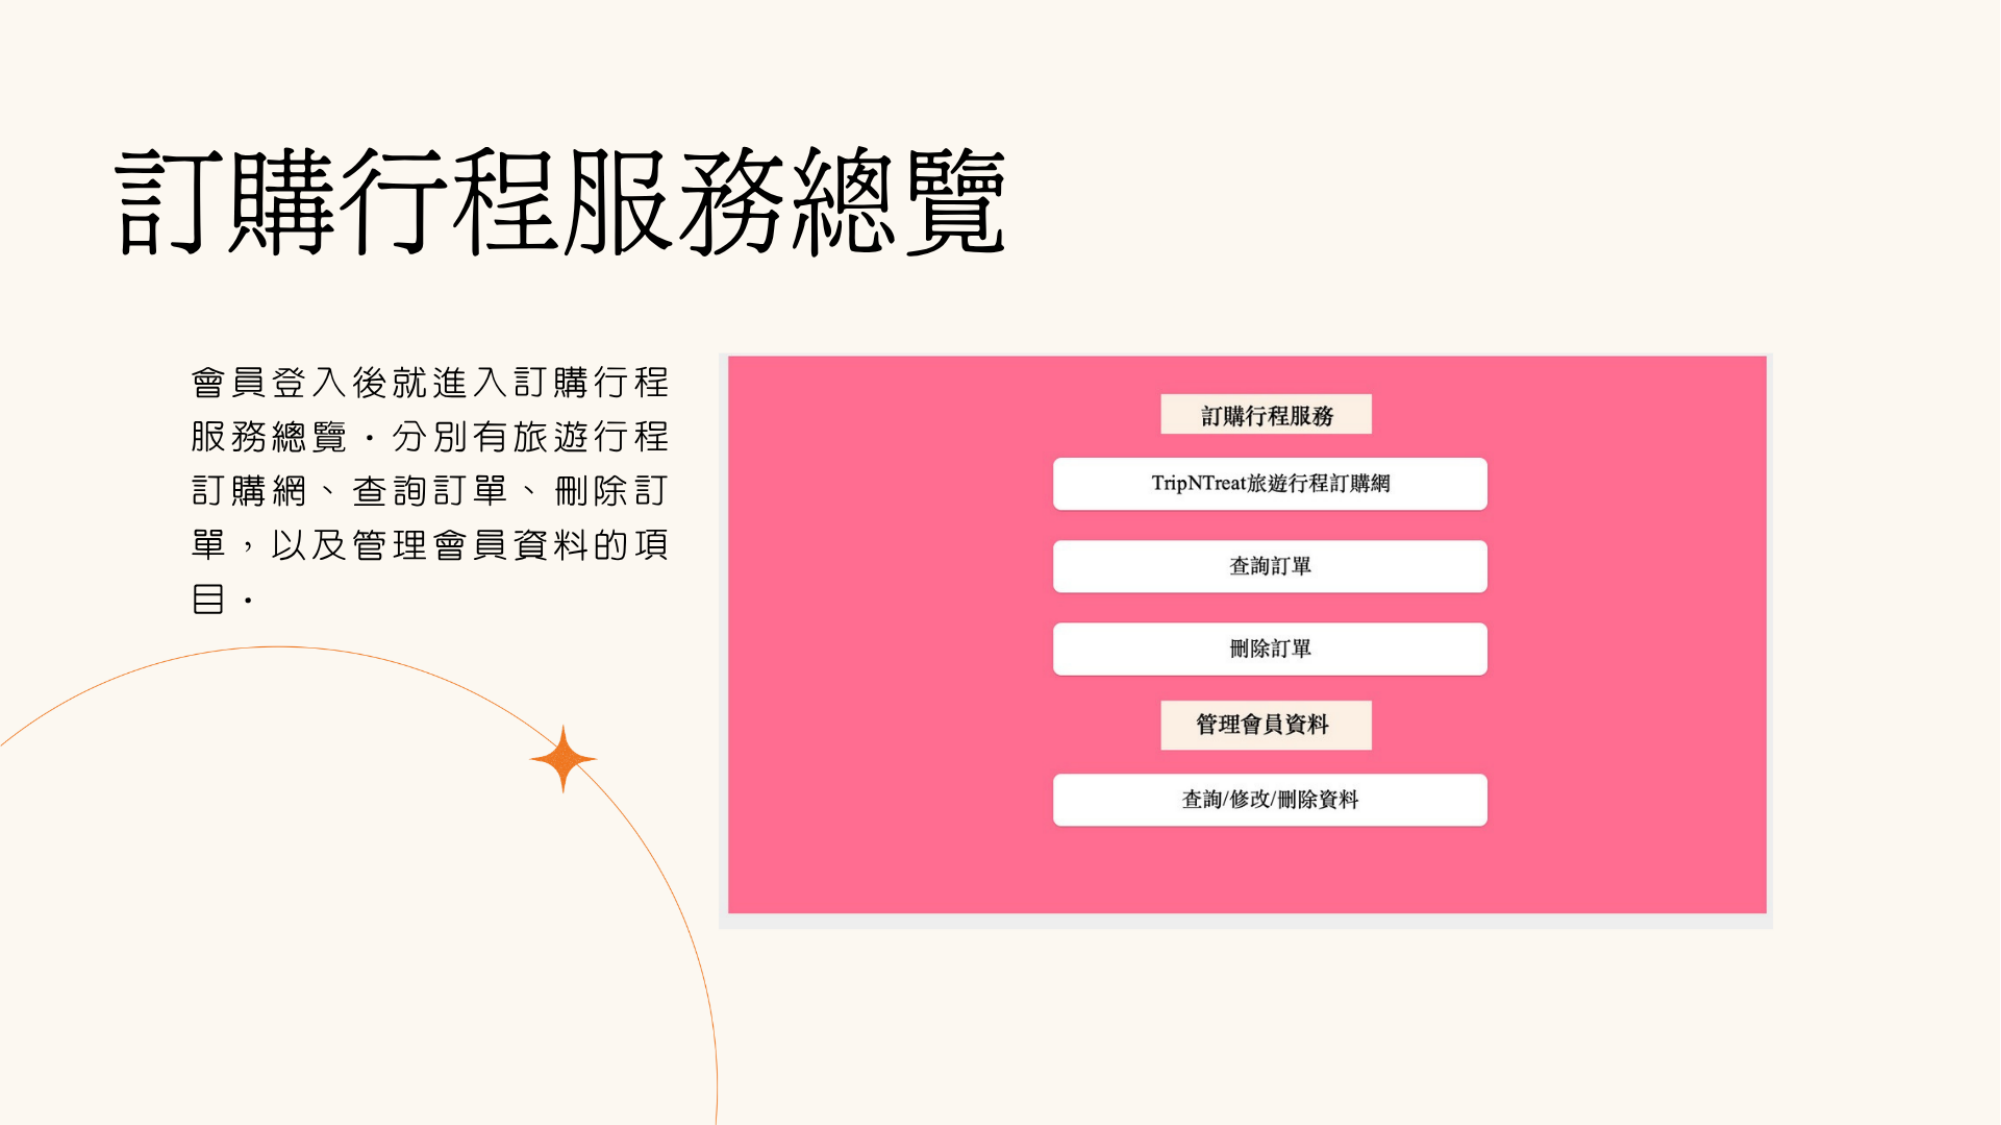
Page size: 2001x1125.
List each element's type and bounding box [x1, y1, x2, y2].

list [0, 0, 2000, 1125]
